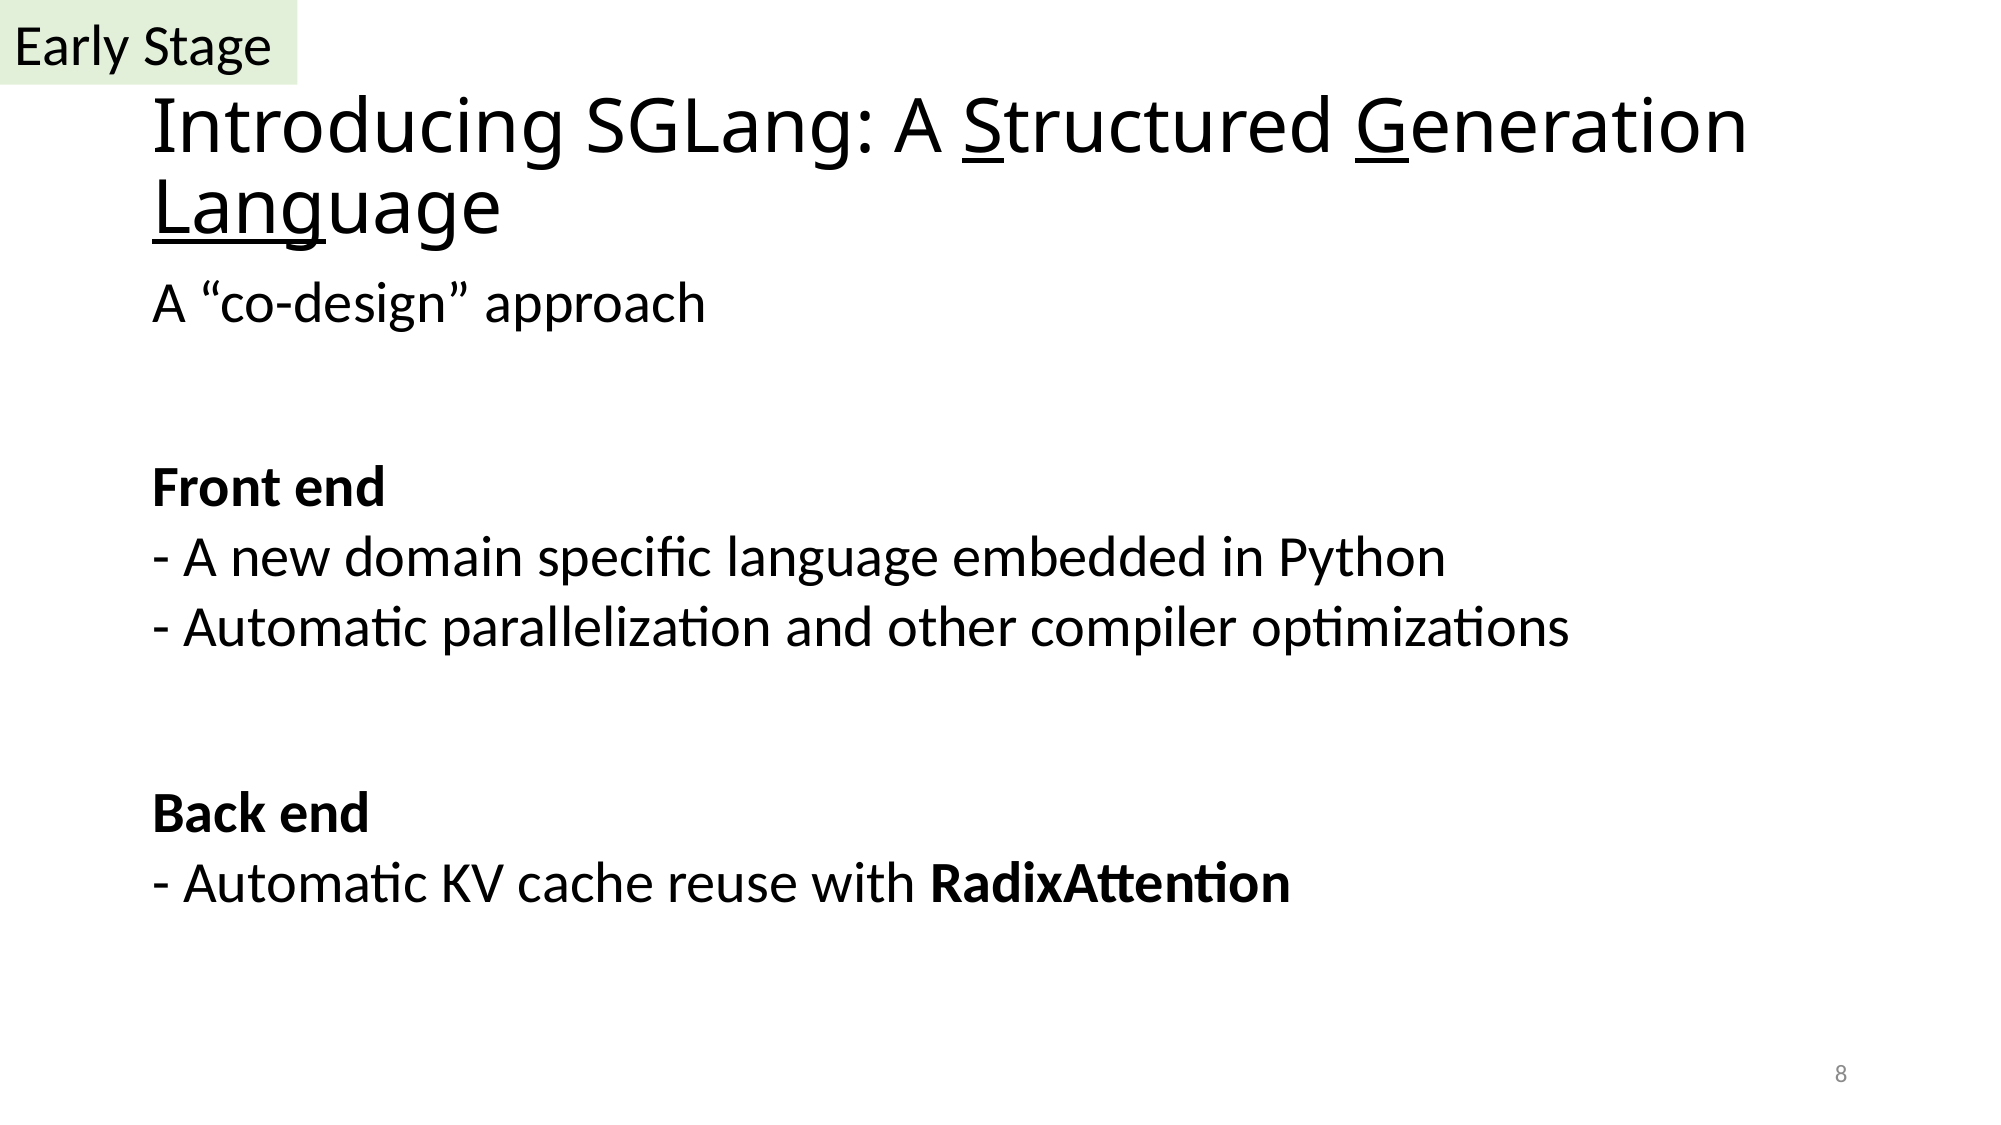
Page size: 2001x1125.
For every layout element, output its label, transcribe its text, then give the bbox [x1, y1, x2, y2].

text_box A “co-design” approach [137, 256, 1478, 342]
text_box Back end - Automatic KV cache reuse with RadixAttention [137, 766, 1453, 922]
text_box Early Stage [0, 0, 298, 85]
title Introducing SGLang: A Structured Generation Language [137, 59, 1863, 278]
slide_number 8 [1412, 1042, 1863, 1103]
text_box Front end - A new domain specific language embedded in Python - Automatic parallelization and other compiler optimizations [137, 441, 1788, 666]
